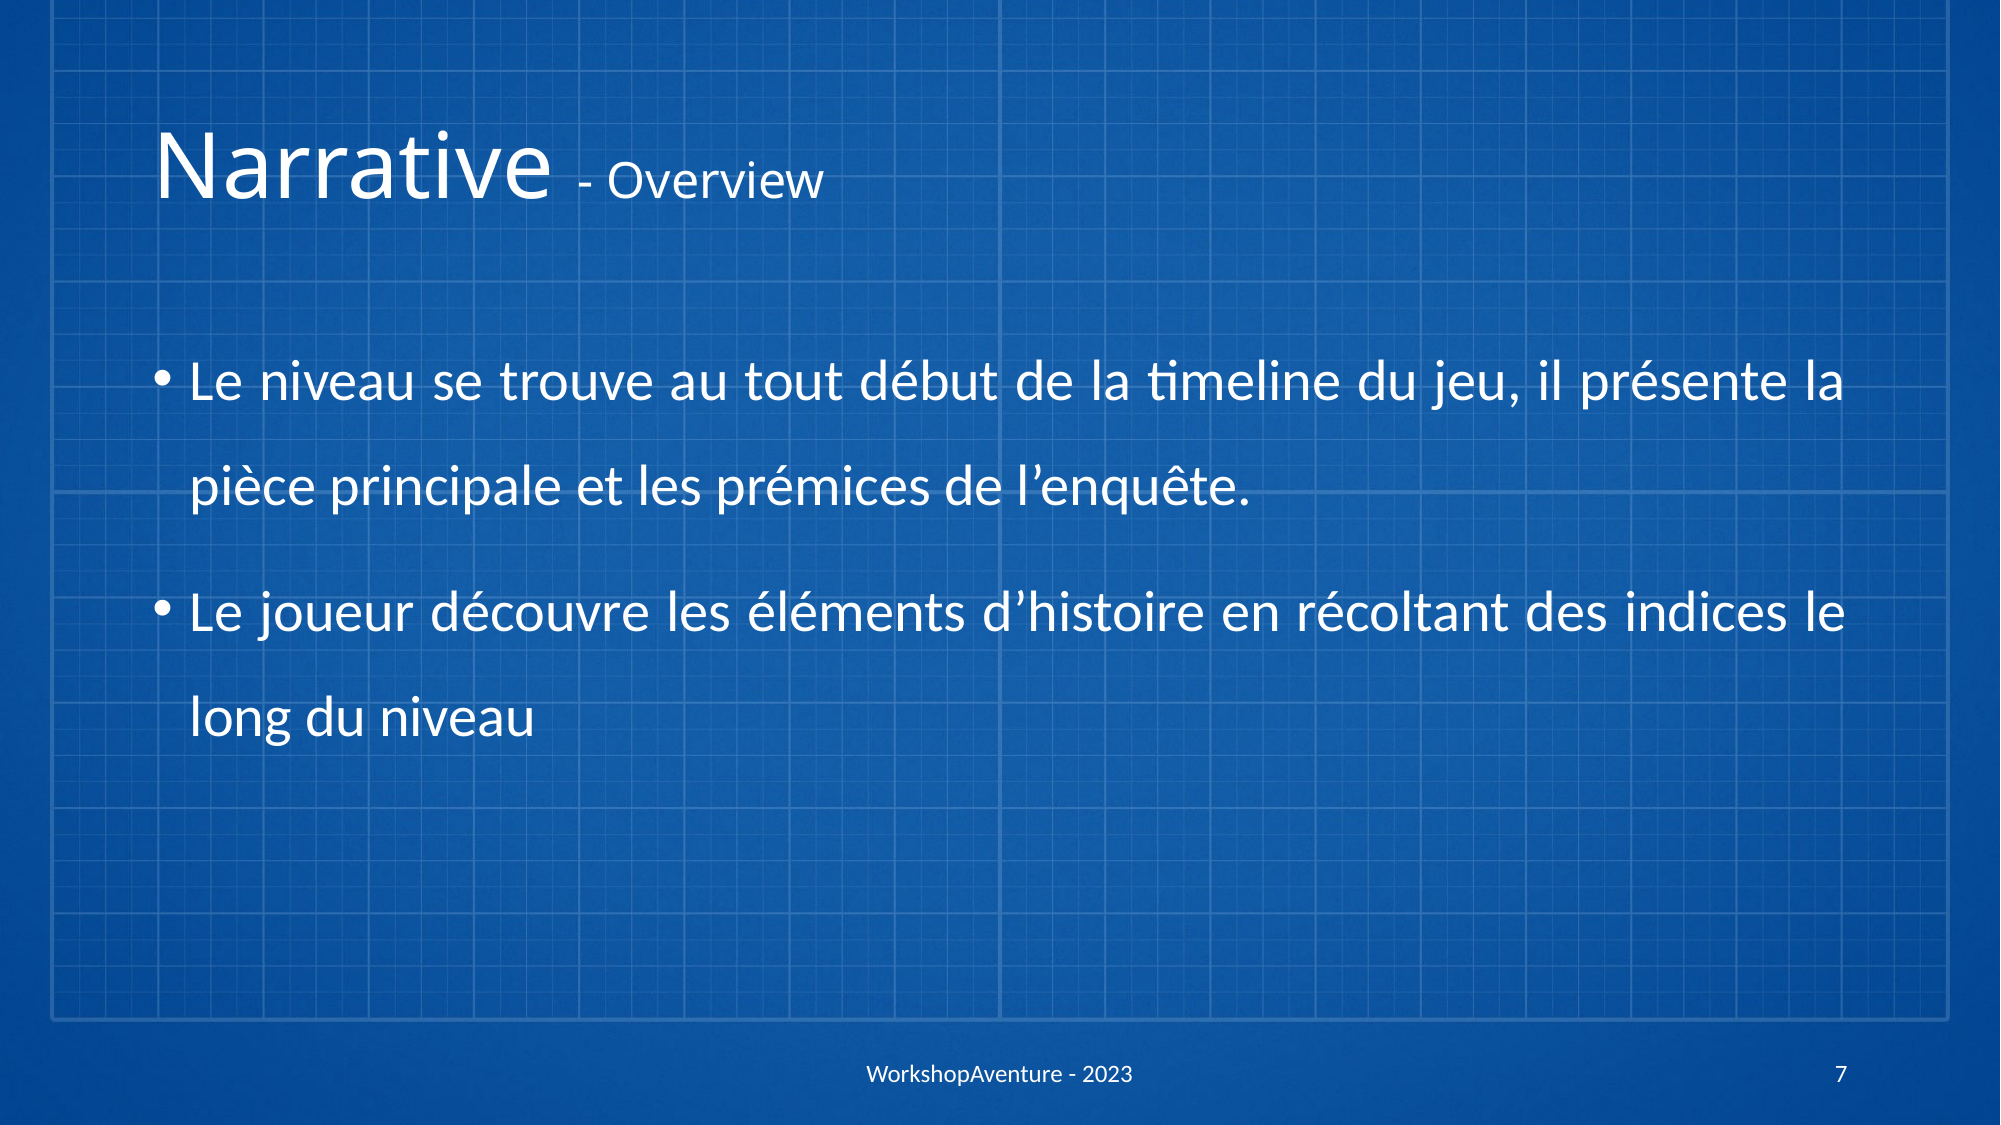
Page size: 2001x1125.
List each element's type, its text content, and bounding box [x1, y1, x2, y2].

title Narrative - Overview [137, 59, 1863, 278]
footer WorkshopAventure - 2023 [662, 1042, 1338, 1103]
slide_number 7 [1412, 1042, 1863, 1103]
picture [0, 0, 2000, 1125]
list Le niveau se trouve au tout début de la timeline du jeu, il présente la pièce principale et les prémices de l’enquête. Le joueur découvre les éléments d’histoire en récoltant des indices le long du niveau [137, 299, 1863, 1014]
